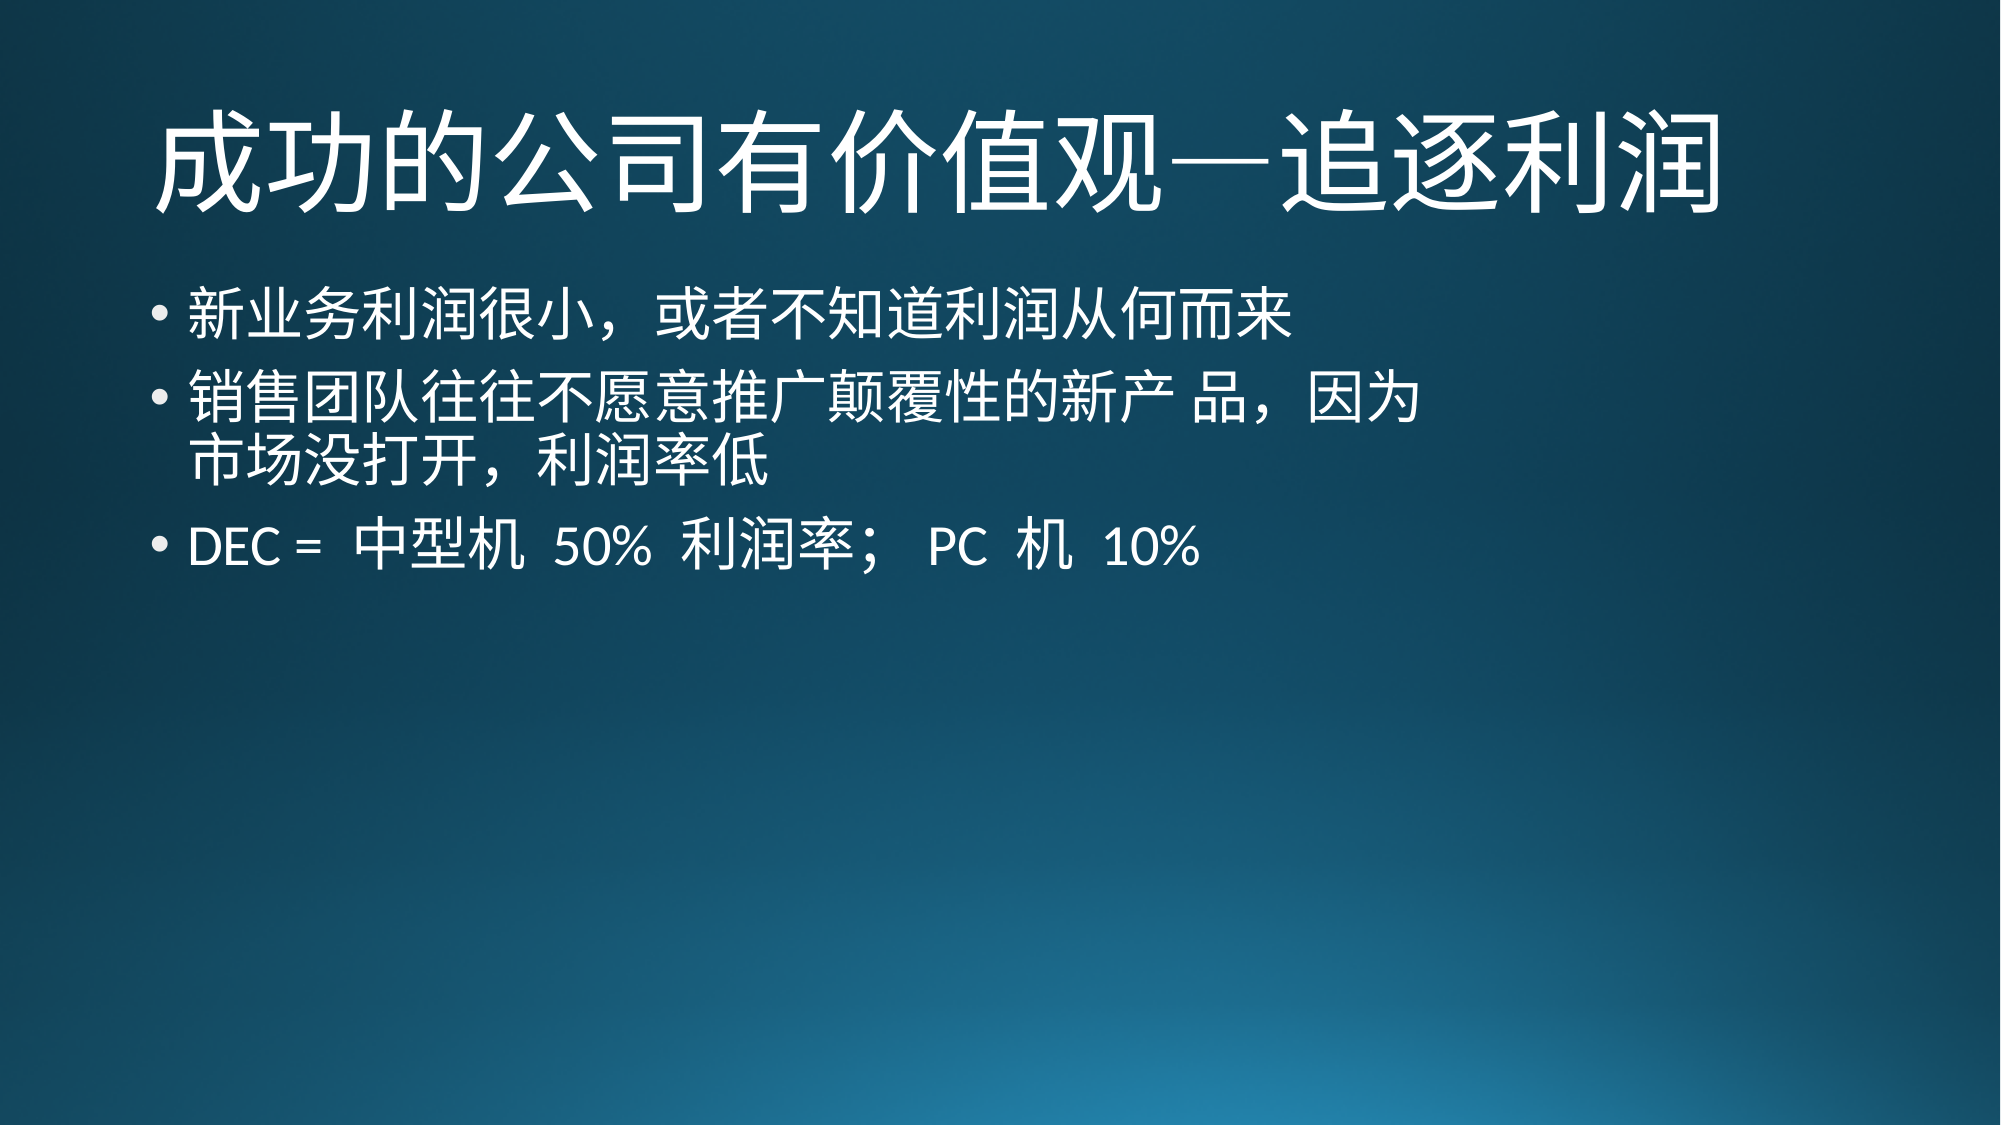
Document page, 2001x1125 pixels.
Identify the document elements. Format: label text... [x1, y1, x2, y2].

title 成功的公司有价值观—追逐利润 [137, 59, 1863, 278]
picture [0, 0, 2001, 1125]
list 新业务利润很小，或者不知道利润从何而来 销售团队往往不愿意推广颠覆性的新产 品，因为市场没打开，利润率低 DEC = 中型机 50% 利润率；PC 机 10% [134, 277, 1485, 987]
